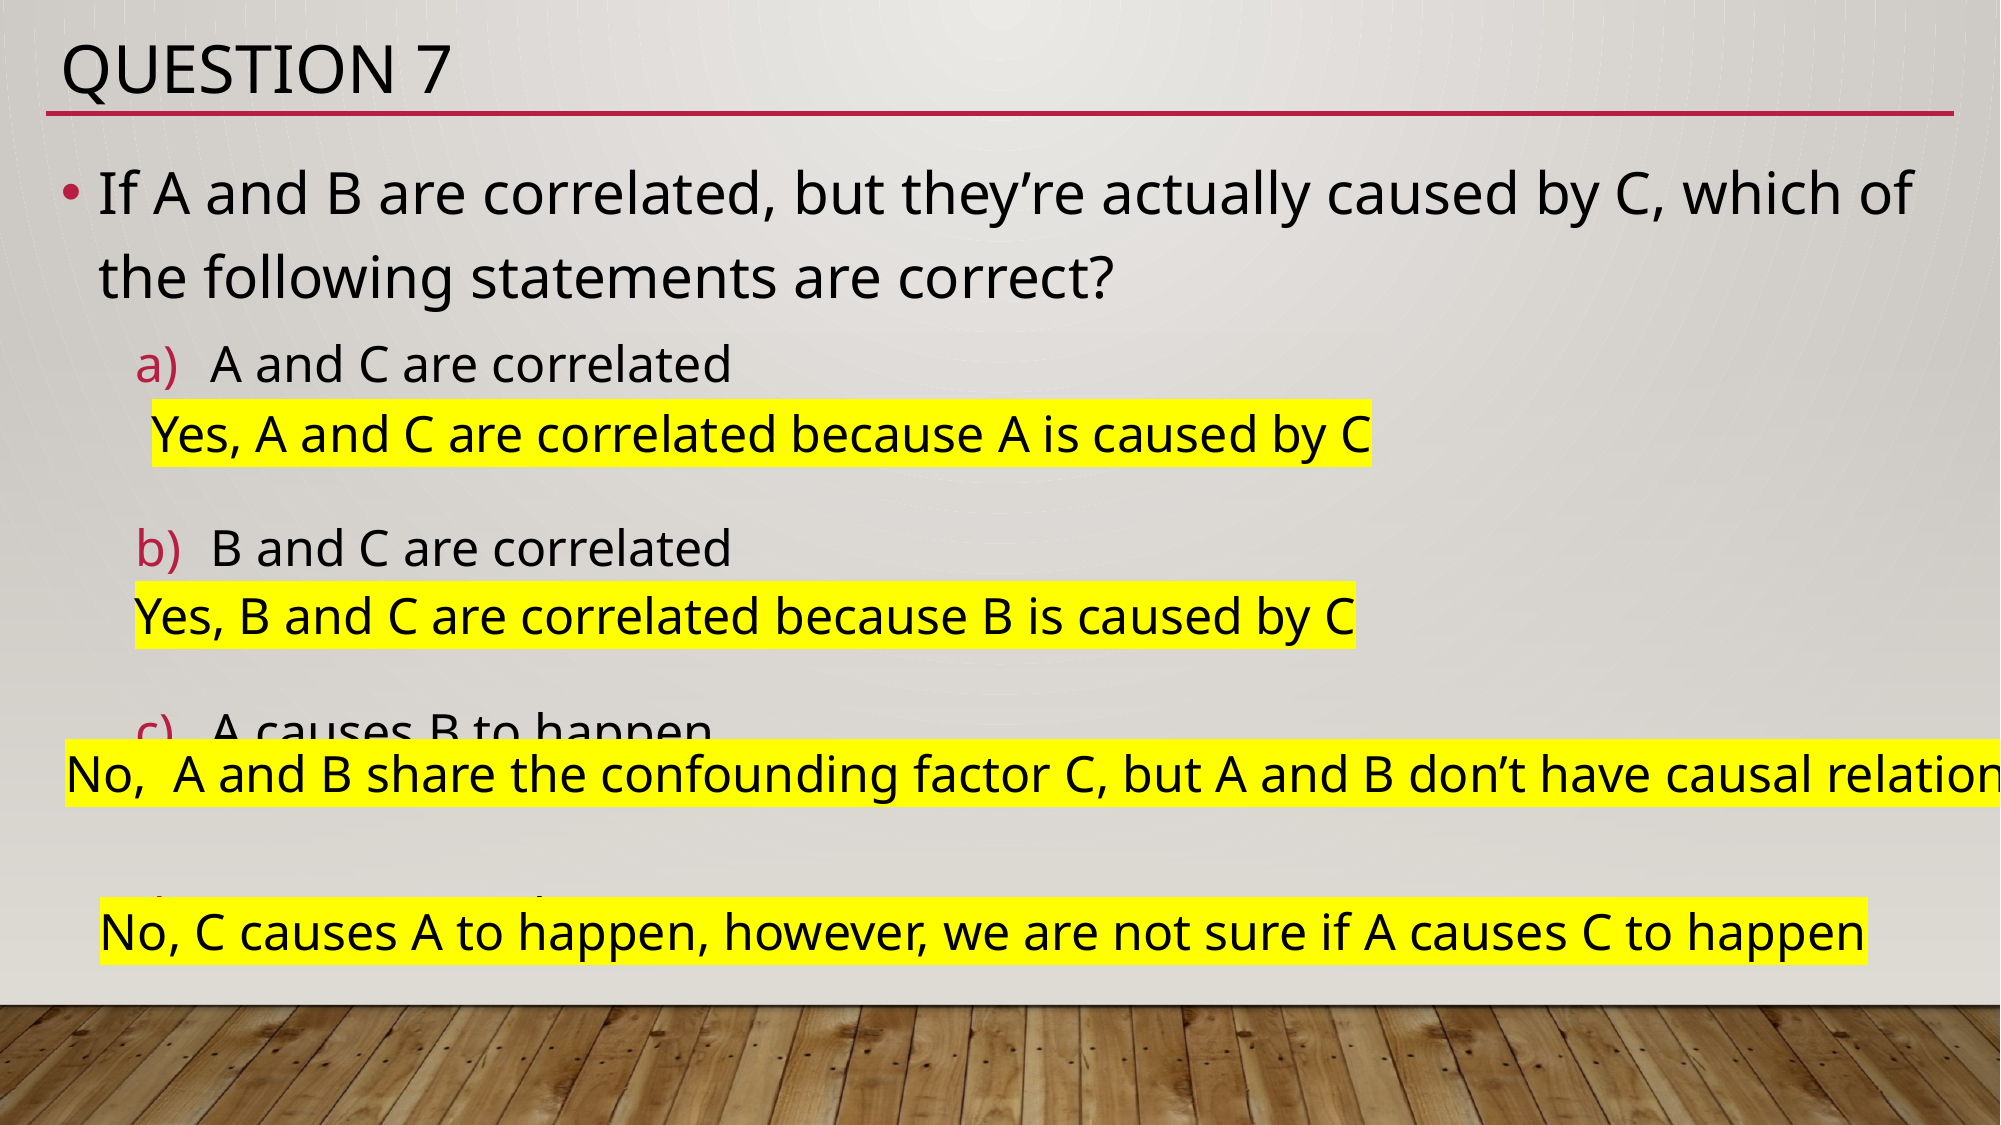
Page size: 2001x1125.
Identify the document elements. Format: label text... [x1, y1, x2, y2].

title Question 7 [45, 28, 1954, 134]
list If A and B are correlated, but they’re actually caused by C, which of the following statements are correct? A and C are correlated B and C are correlated A causes B to happen A causes C to happen [45, 134, 1954, 993]
picture [0, 1005, 2000, 1125]
text_box Yes, A and C are correlated because A is caused by C [136, 395, 1388, 470]
text_box Yes, B and C are correlated because B is caused by C [119, 576, 1372, 652]
text_box No, A and B share the confounding factor C, but A and B don’t have causal relationship [50, 734, 2000, 810]
text_box No, C causes A to happen, however, we are not sure if A causes C to happen [85, 893, 1883, 968]
